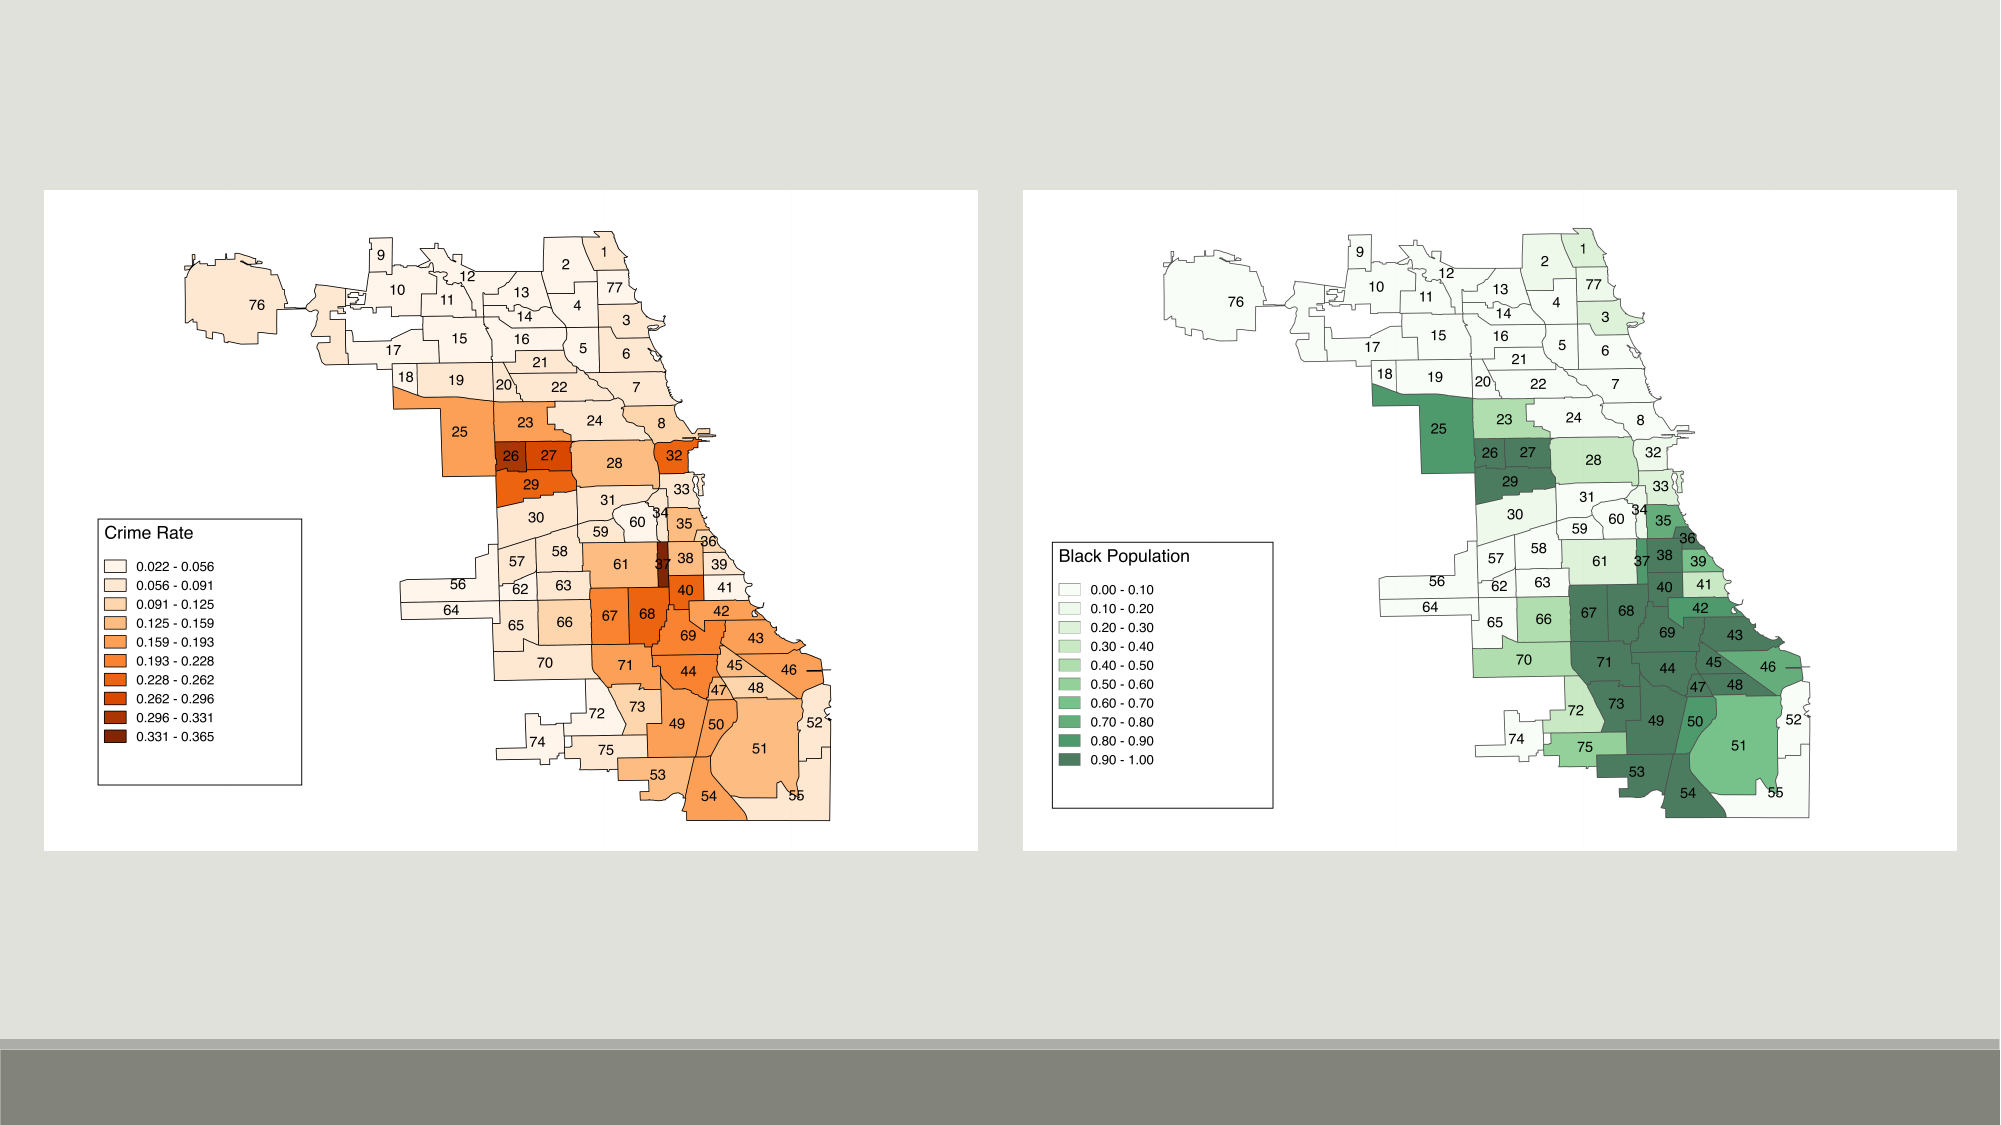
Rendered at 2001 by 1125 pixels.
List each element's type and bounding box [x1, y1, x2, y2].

picture [1022, 189, 1958, 851]
picture [43, 189, 979, 851]
